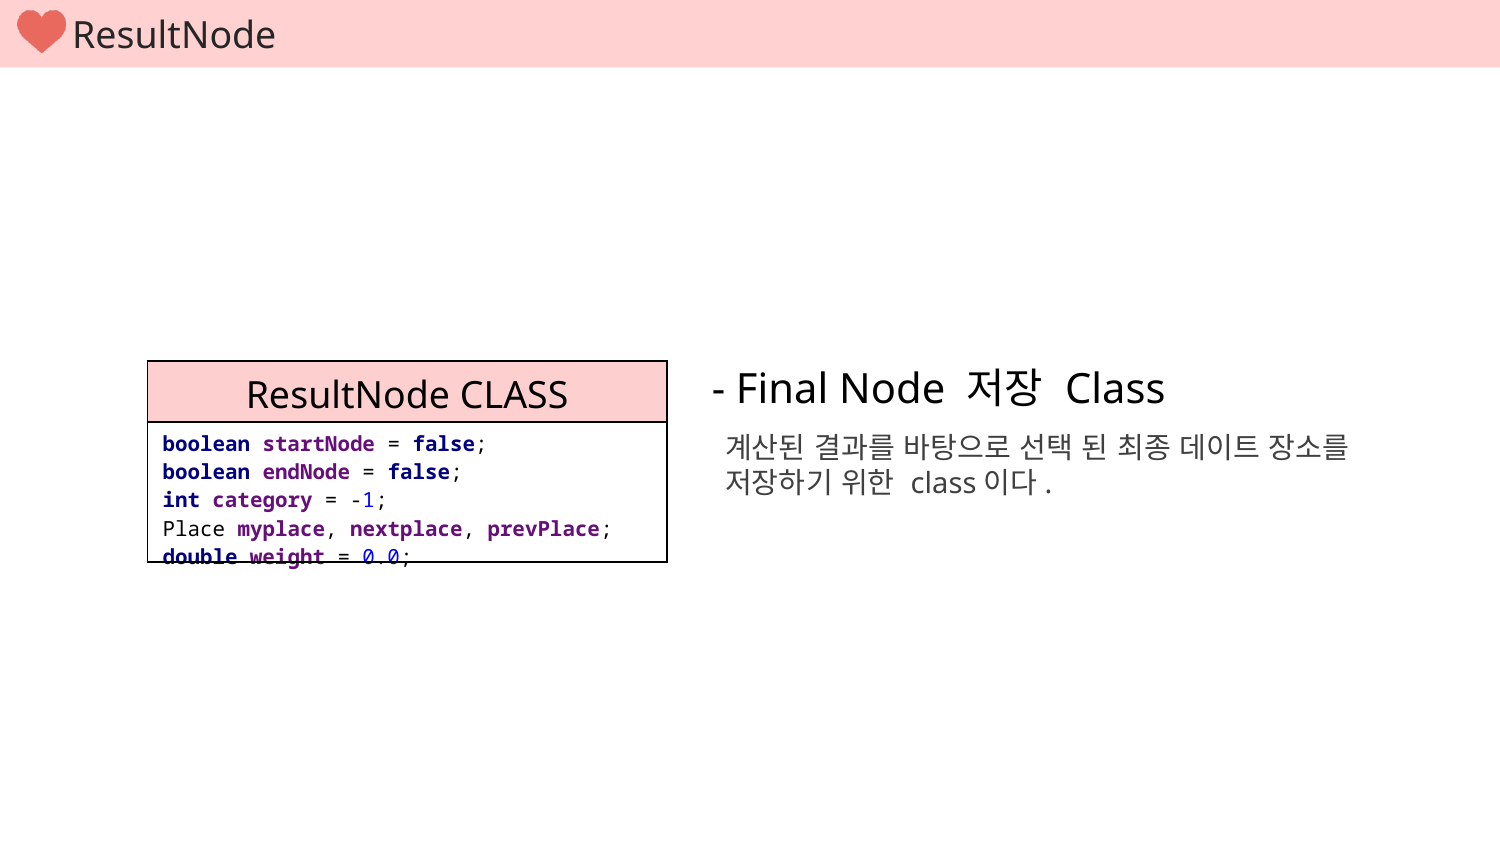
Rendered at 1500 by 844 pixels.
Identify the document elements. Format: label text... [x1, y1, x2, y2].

text_box [0, 0, 1500, 70]
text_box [17, 3, 289, 65]
table_header ResultNode CLASS [148, 362, 666, 421]
text_box 계산된 결과를 바탕으로 선택 된 최종 데이트 장소를 저장하기 위한 class이다. [710, 421, 1448, 507]
table_cell boolean startNode = false; boolean endNode = false; int category = -1; Place myplace, nextplace, prevPlace; double weight = 0.0; [148, 423, 666, 561]
text_box - Final Node 저장 Class [697, 354, 1500, 420]
